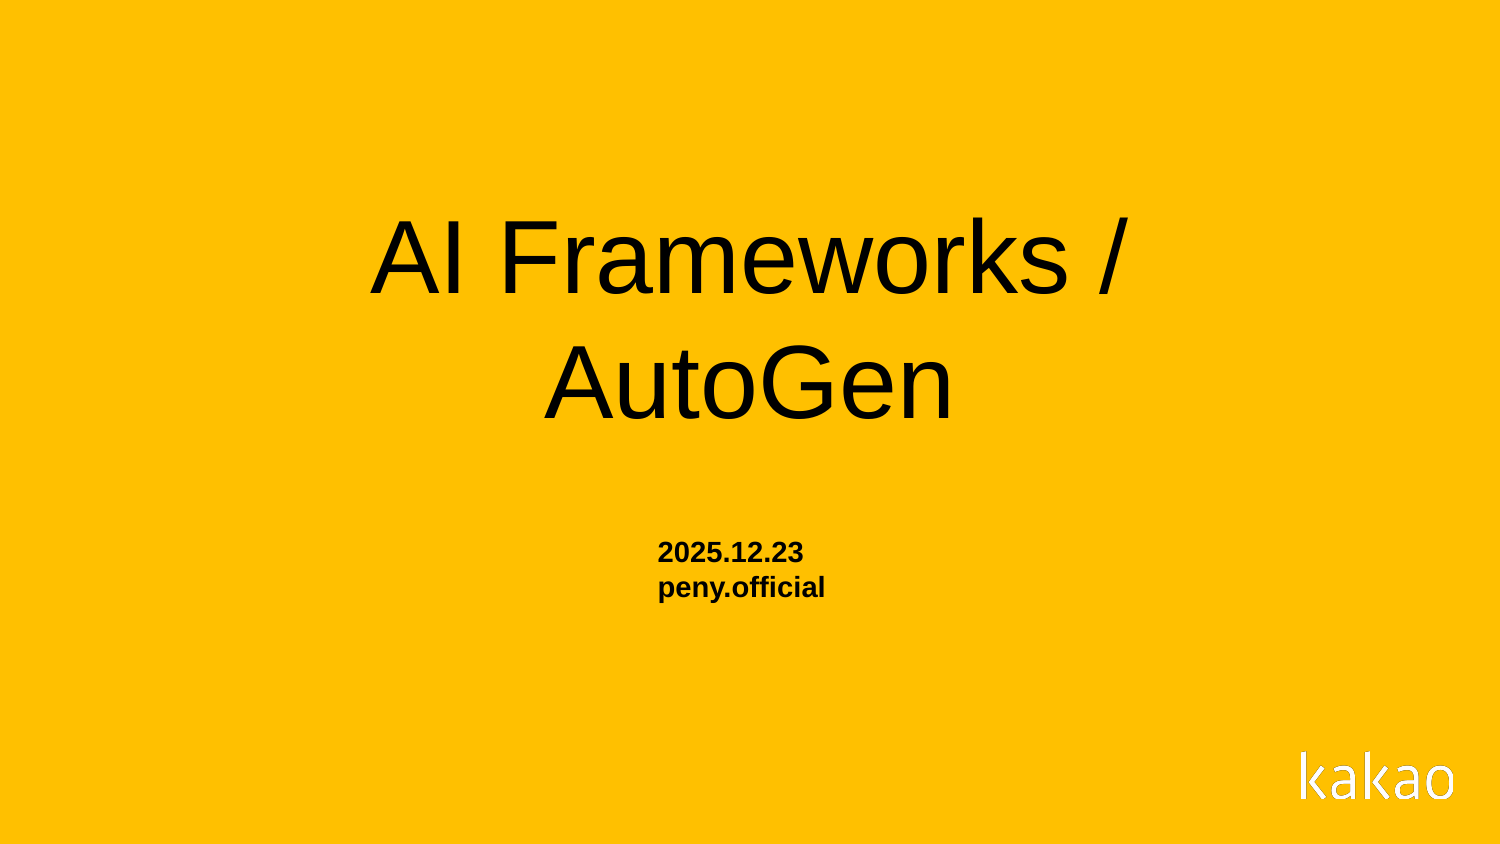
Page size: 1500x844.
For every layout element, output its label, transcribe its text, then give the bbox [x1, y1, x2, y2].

picture [1301, 751, 1453, 799]
text_box AI Frameworks / AutoGen [336, 181, 1164, 323]
text_box 2025.12.23 peny.official [642, 525, 858, 577]
